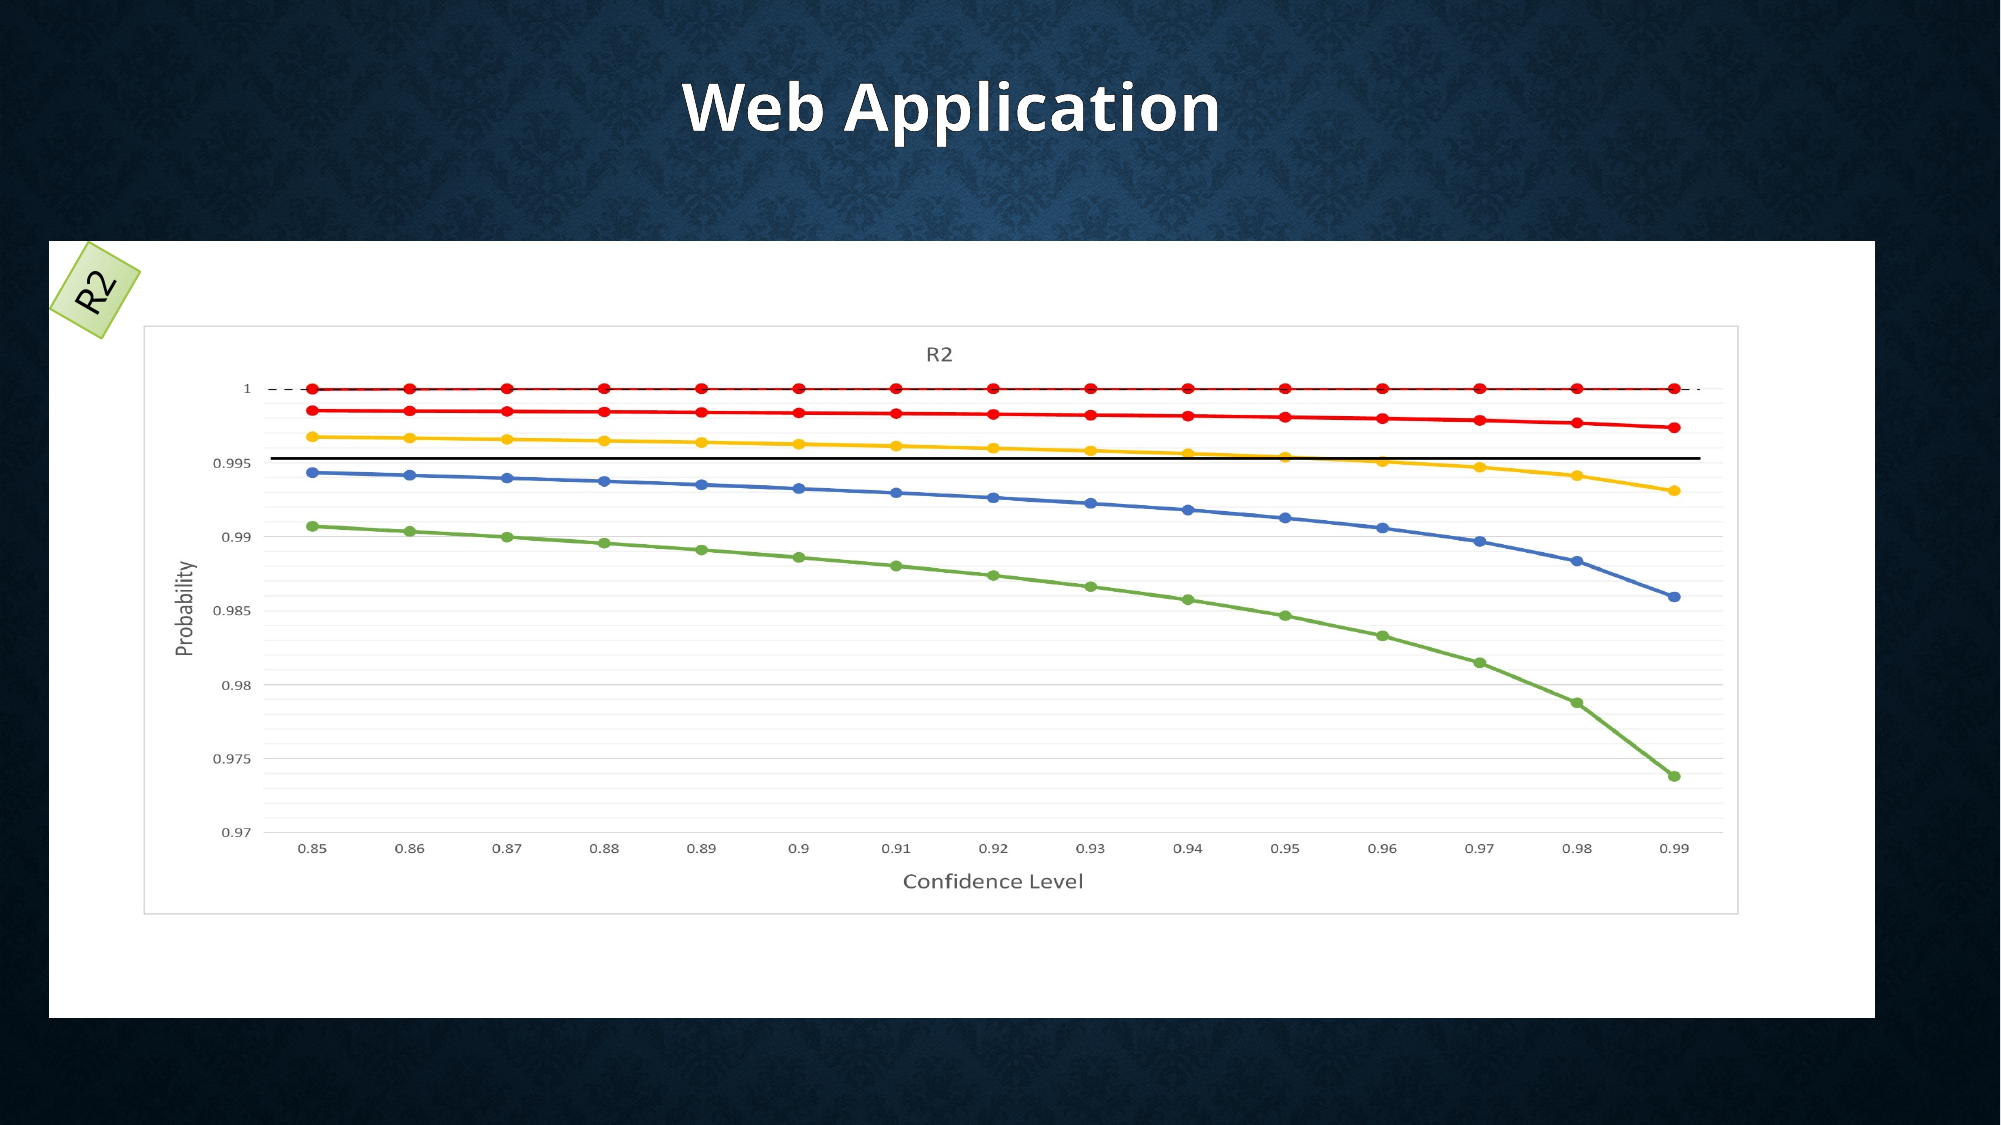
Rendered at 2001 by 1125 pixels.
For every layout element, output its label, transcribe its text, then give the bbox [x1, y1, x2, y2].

picture [49, 241, 1876, 1019]
list Web Application [624, 40, 1280, 240]
